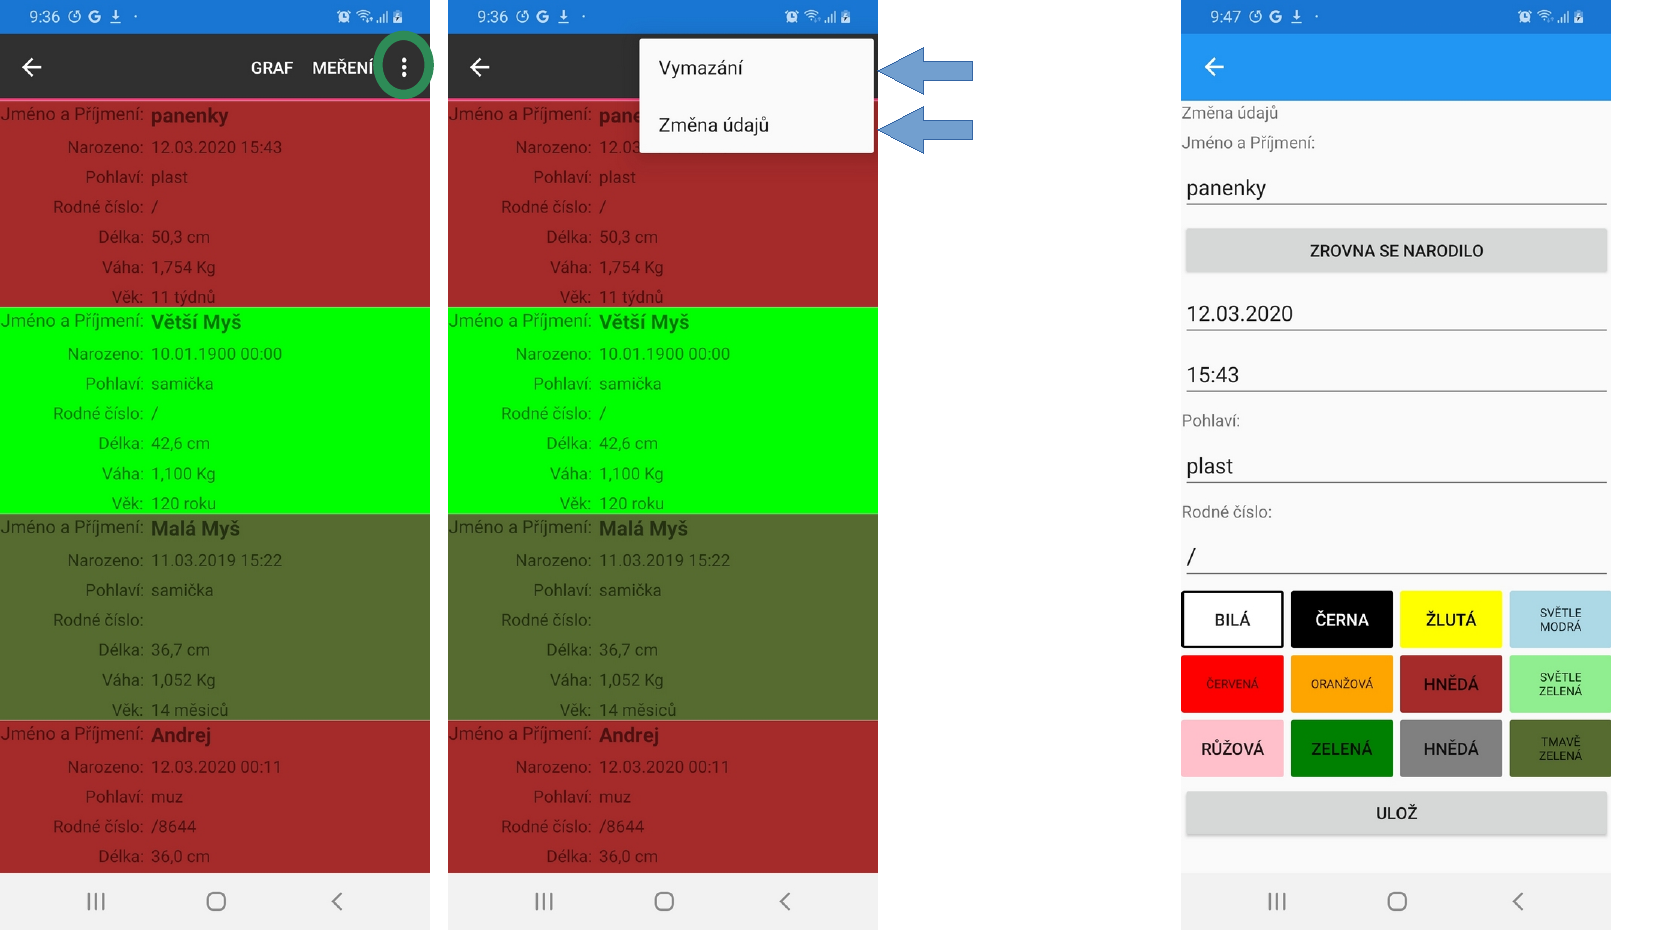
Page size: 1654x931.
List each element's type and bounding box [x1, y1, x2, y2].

picture [448, 0, 879, 931]
picture [0, 0, 430, 931]
text_box [883, 47, 973, 95]
text_box [883, 106, 973, 154]
picture [1180, 0, 1611, 931]
